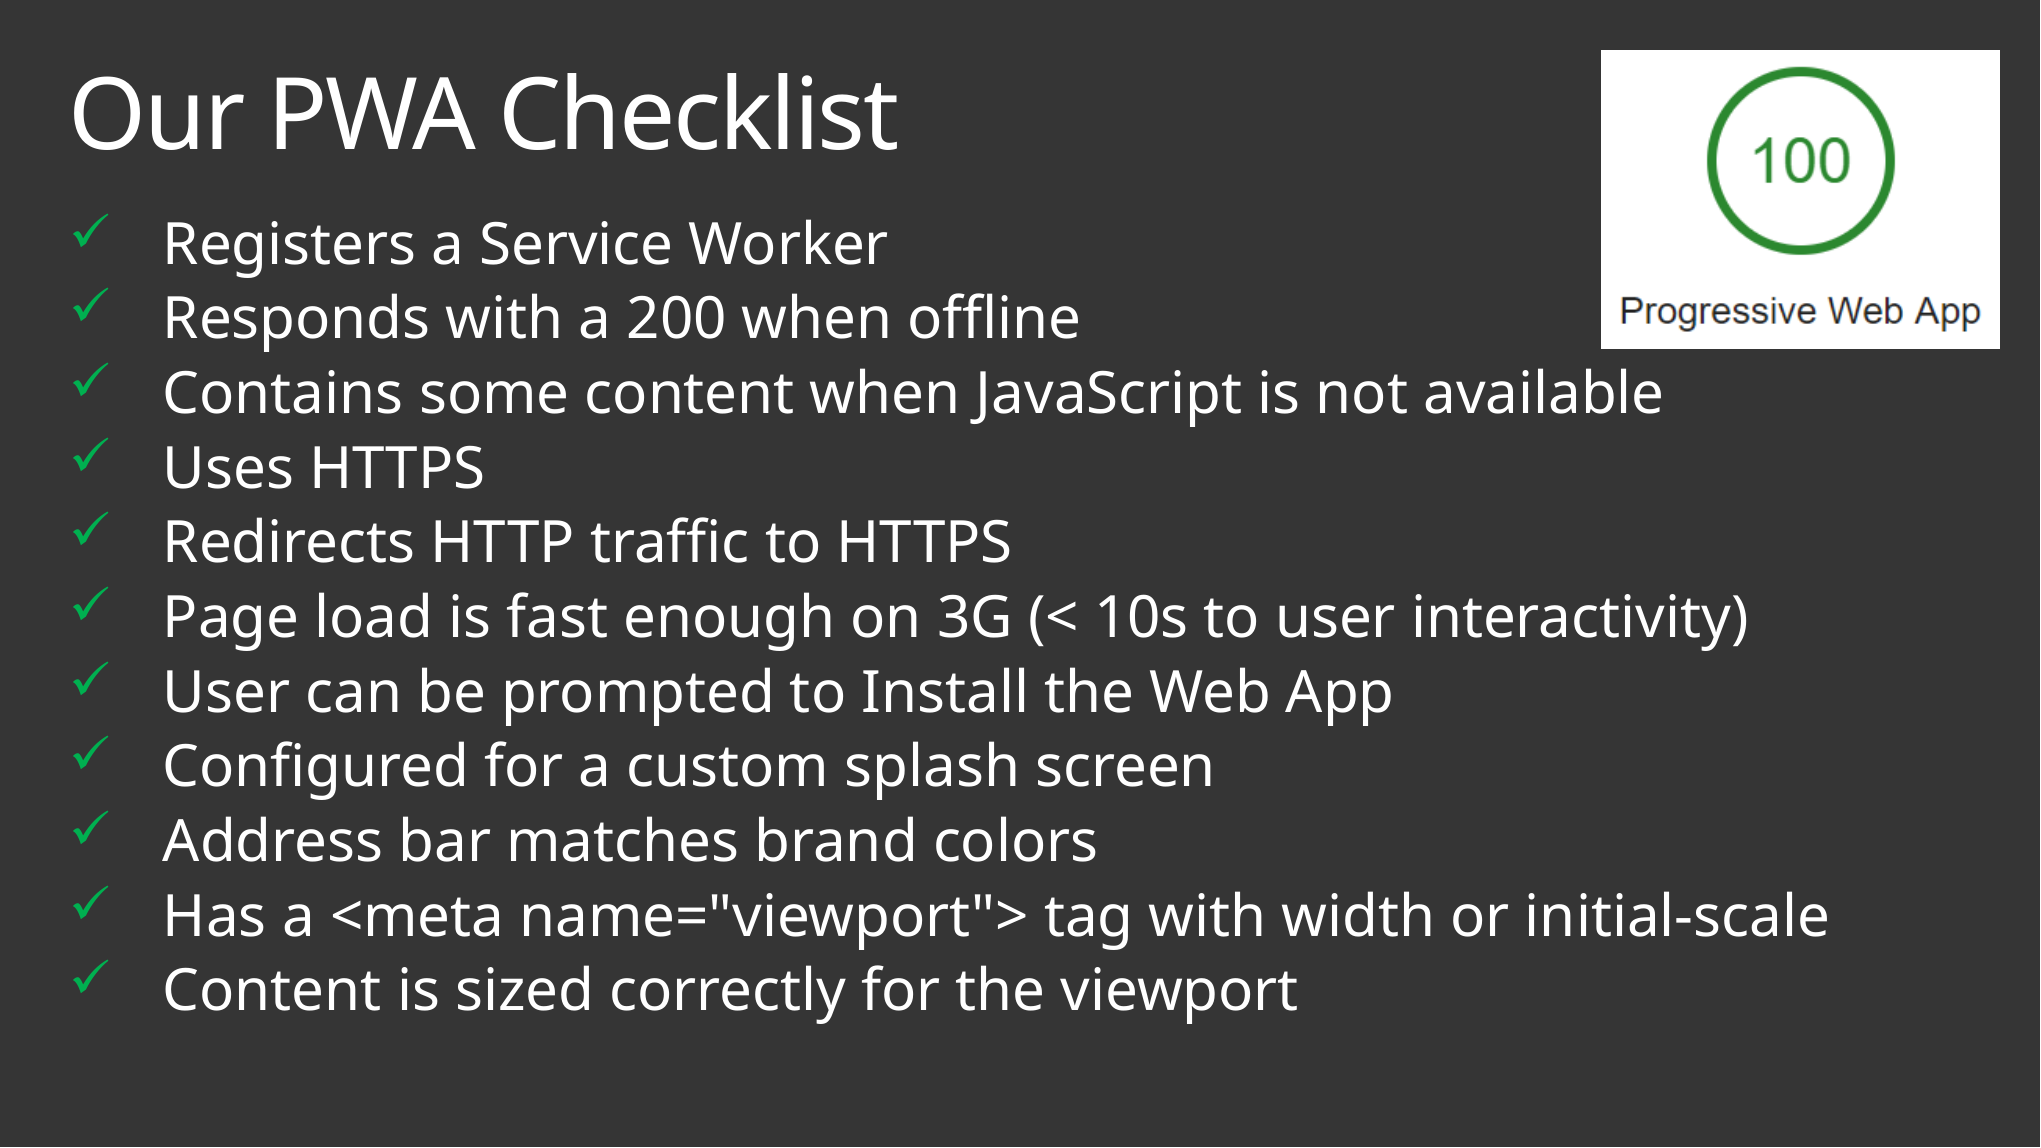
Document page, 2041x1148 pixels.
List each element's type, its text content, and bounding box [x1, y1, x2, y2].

list Registers a Service Worker Responds with a 200 when offline Contains some content when JavaScript is not available Uses HTTPS Redirects HTTP traffic to HTTPS Page load is fast enough on 3G (< 10s to user interactivity) User can be prompted to Install the Web App Configured for a custom splash screen Address bar matches brand colors Has a <meta name="viewport"> tag with width or initial-scale Content is sized correctly for the viewport [45, 198, 1996, 1071]
picture [1600, 49, 2000, 349]
title Our PWA Checklist [45, 48, 1996, 198]
